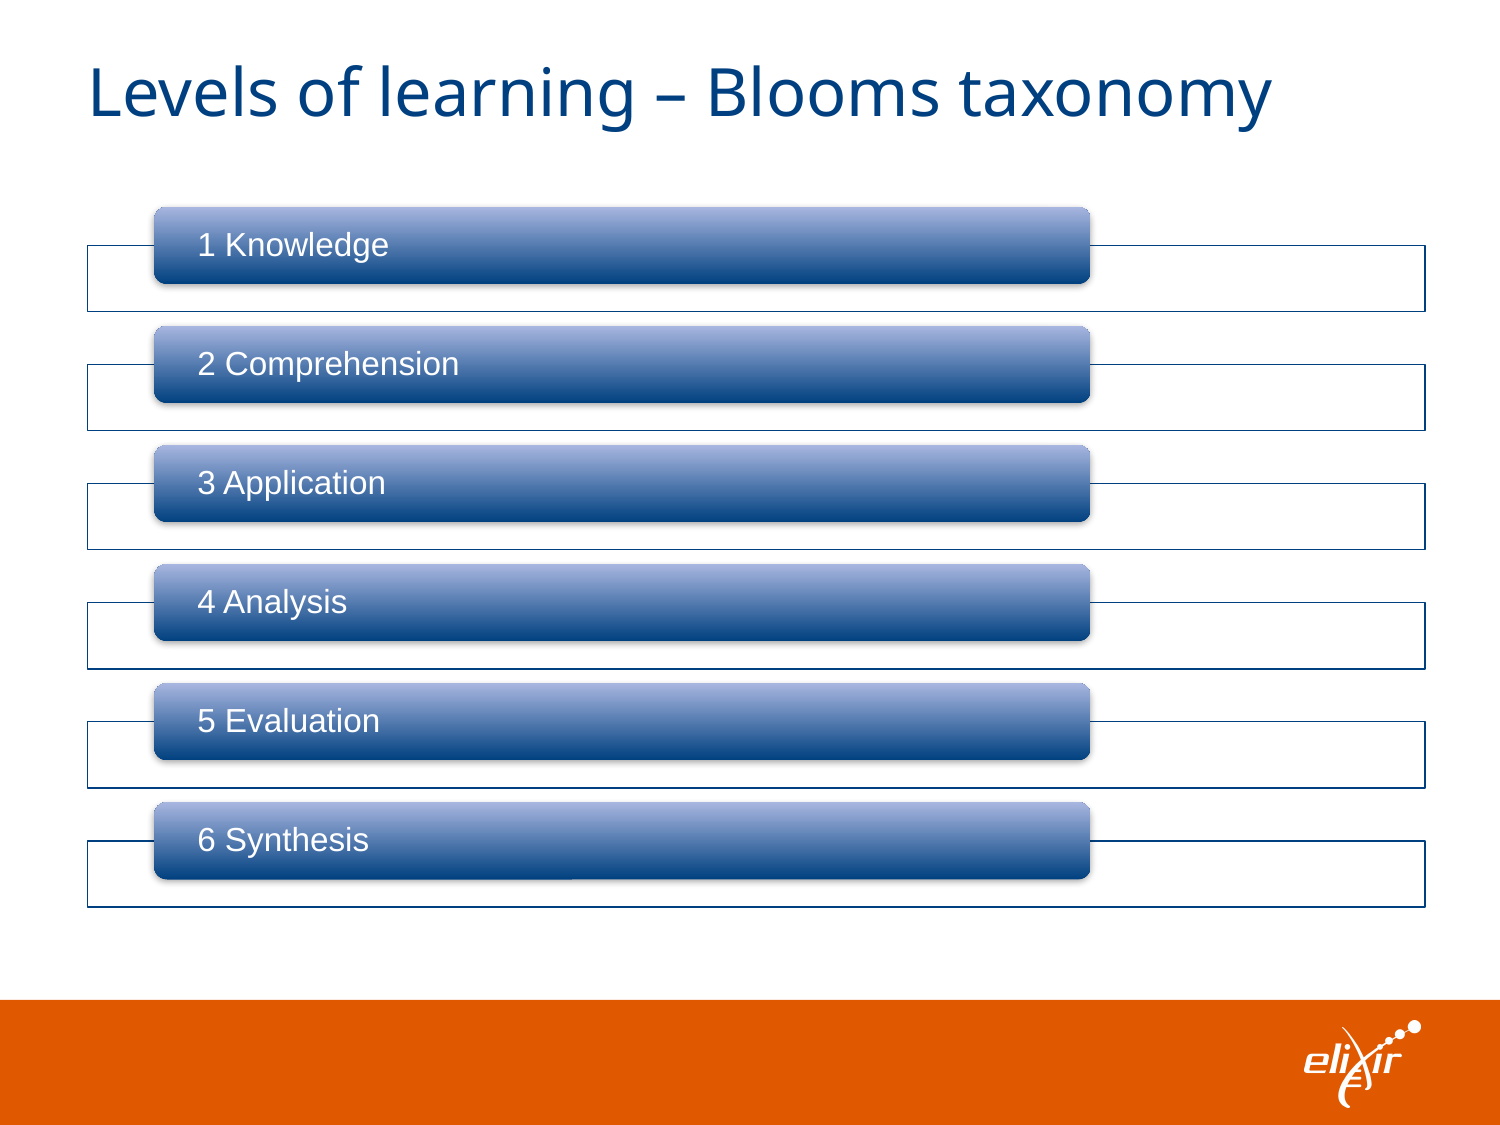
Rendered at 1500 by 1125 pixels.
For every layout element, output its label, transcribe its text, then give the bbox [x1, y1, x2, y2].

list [87, 199, 1426, 915]
picture [1304, 1020, 1421, 1108]
title Levels of learning – Blooms taxonomy [87, 50, 1425, 175]
